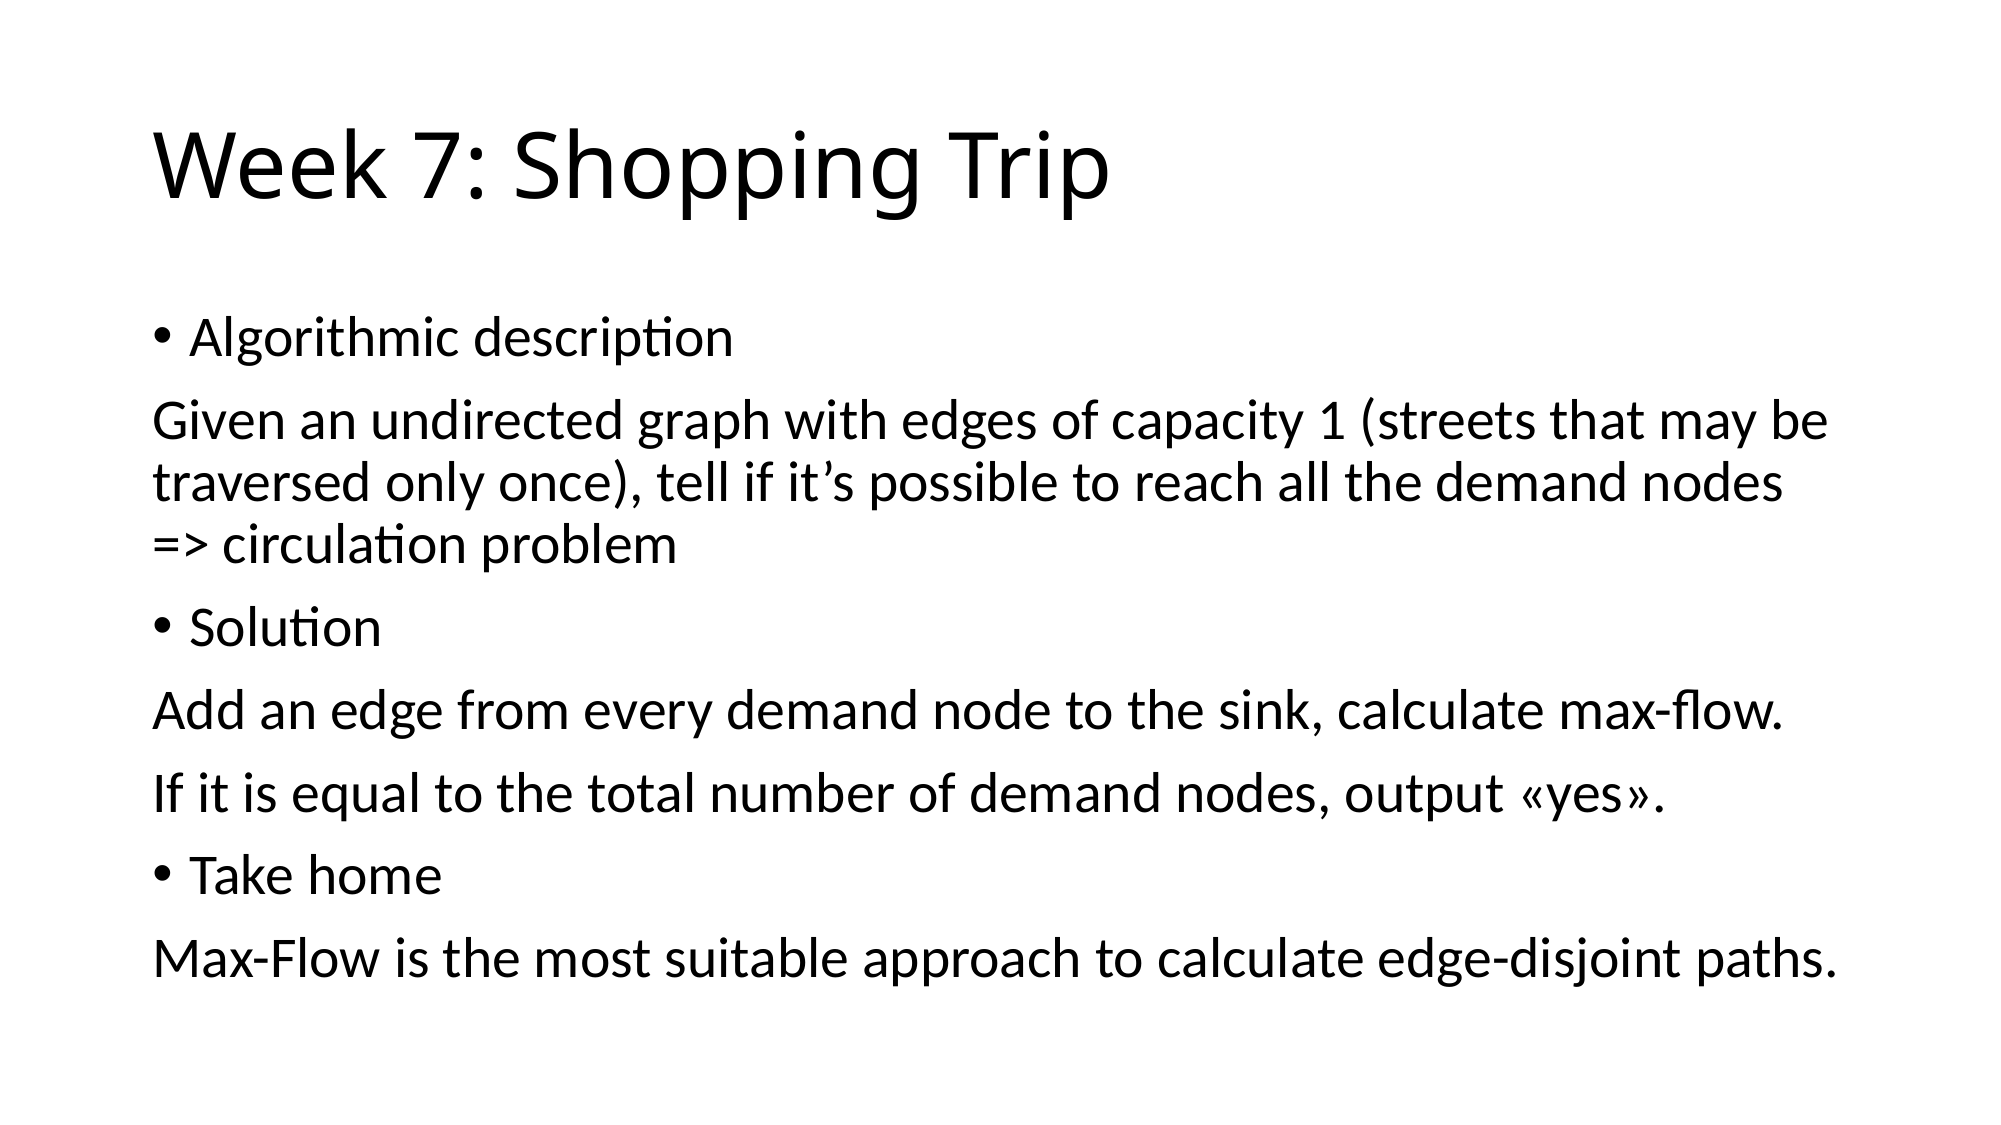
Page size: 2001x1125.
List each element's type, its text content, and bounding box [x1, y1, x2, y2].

list Algorithmic description Given an undirected graph with edges of capacity 1 (streets that may be traversed only once), tell if it’s possible to reach all the demand nodes => circulation problem Solution Add an edge from every demand node to the sink, calculate max-flow. If it is equal to the total number of demand nodes, output «yes». Take home Max-Flow is the most suitable approach to calculate edge-disjoint paths. [137, 299, 1863, 1014]
title Week 7: Shopping Trip [137, 59, 1863, 278]
